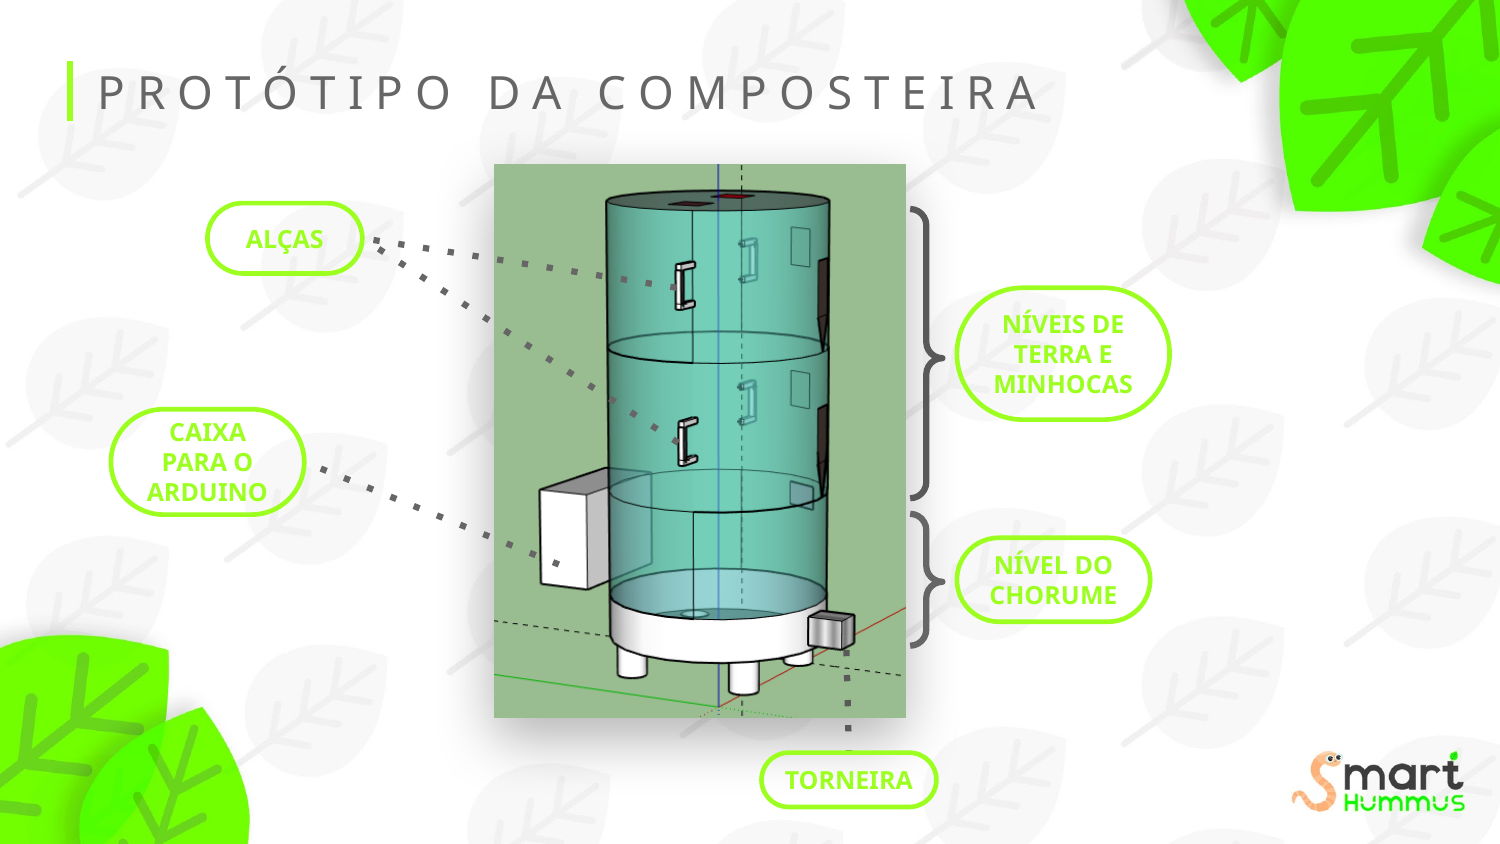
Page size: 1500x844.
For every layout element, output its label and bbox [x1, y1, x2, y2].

text_box [304, 461, 560, 565]
text_box [361, 237, 679, 443]
picture [0, 0, 1500, 844]
text_box [846, 649, 850, 753]
